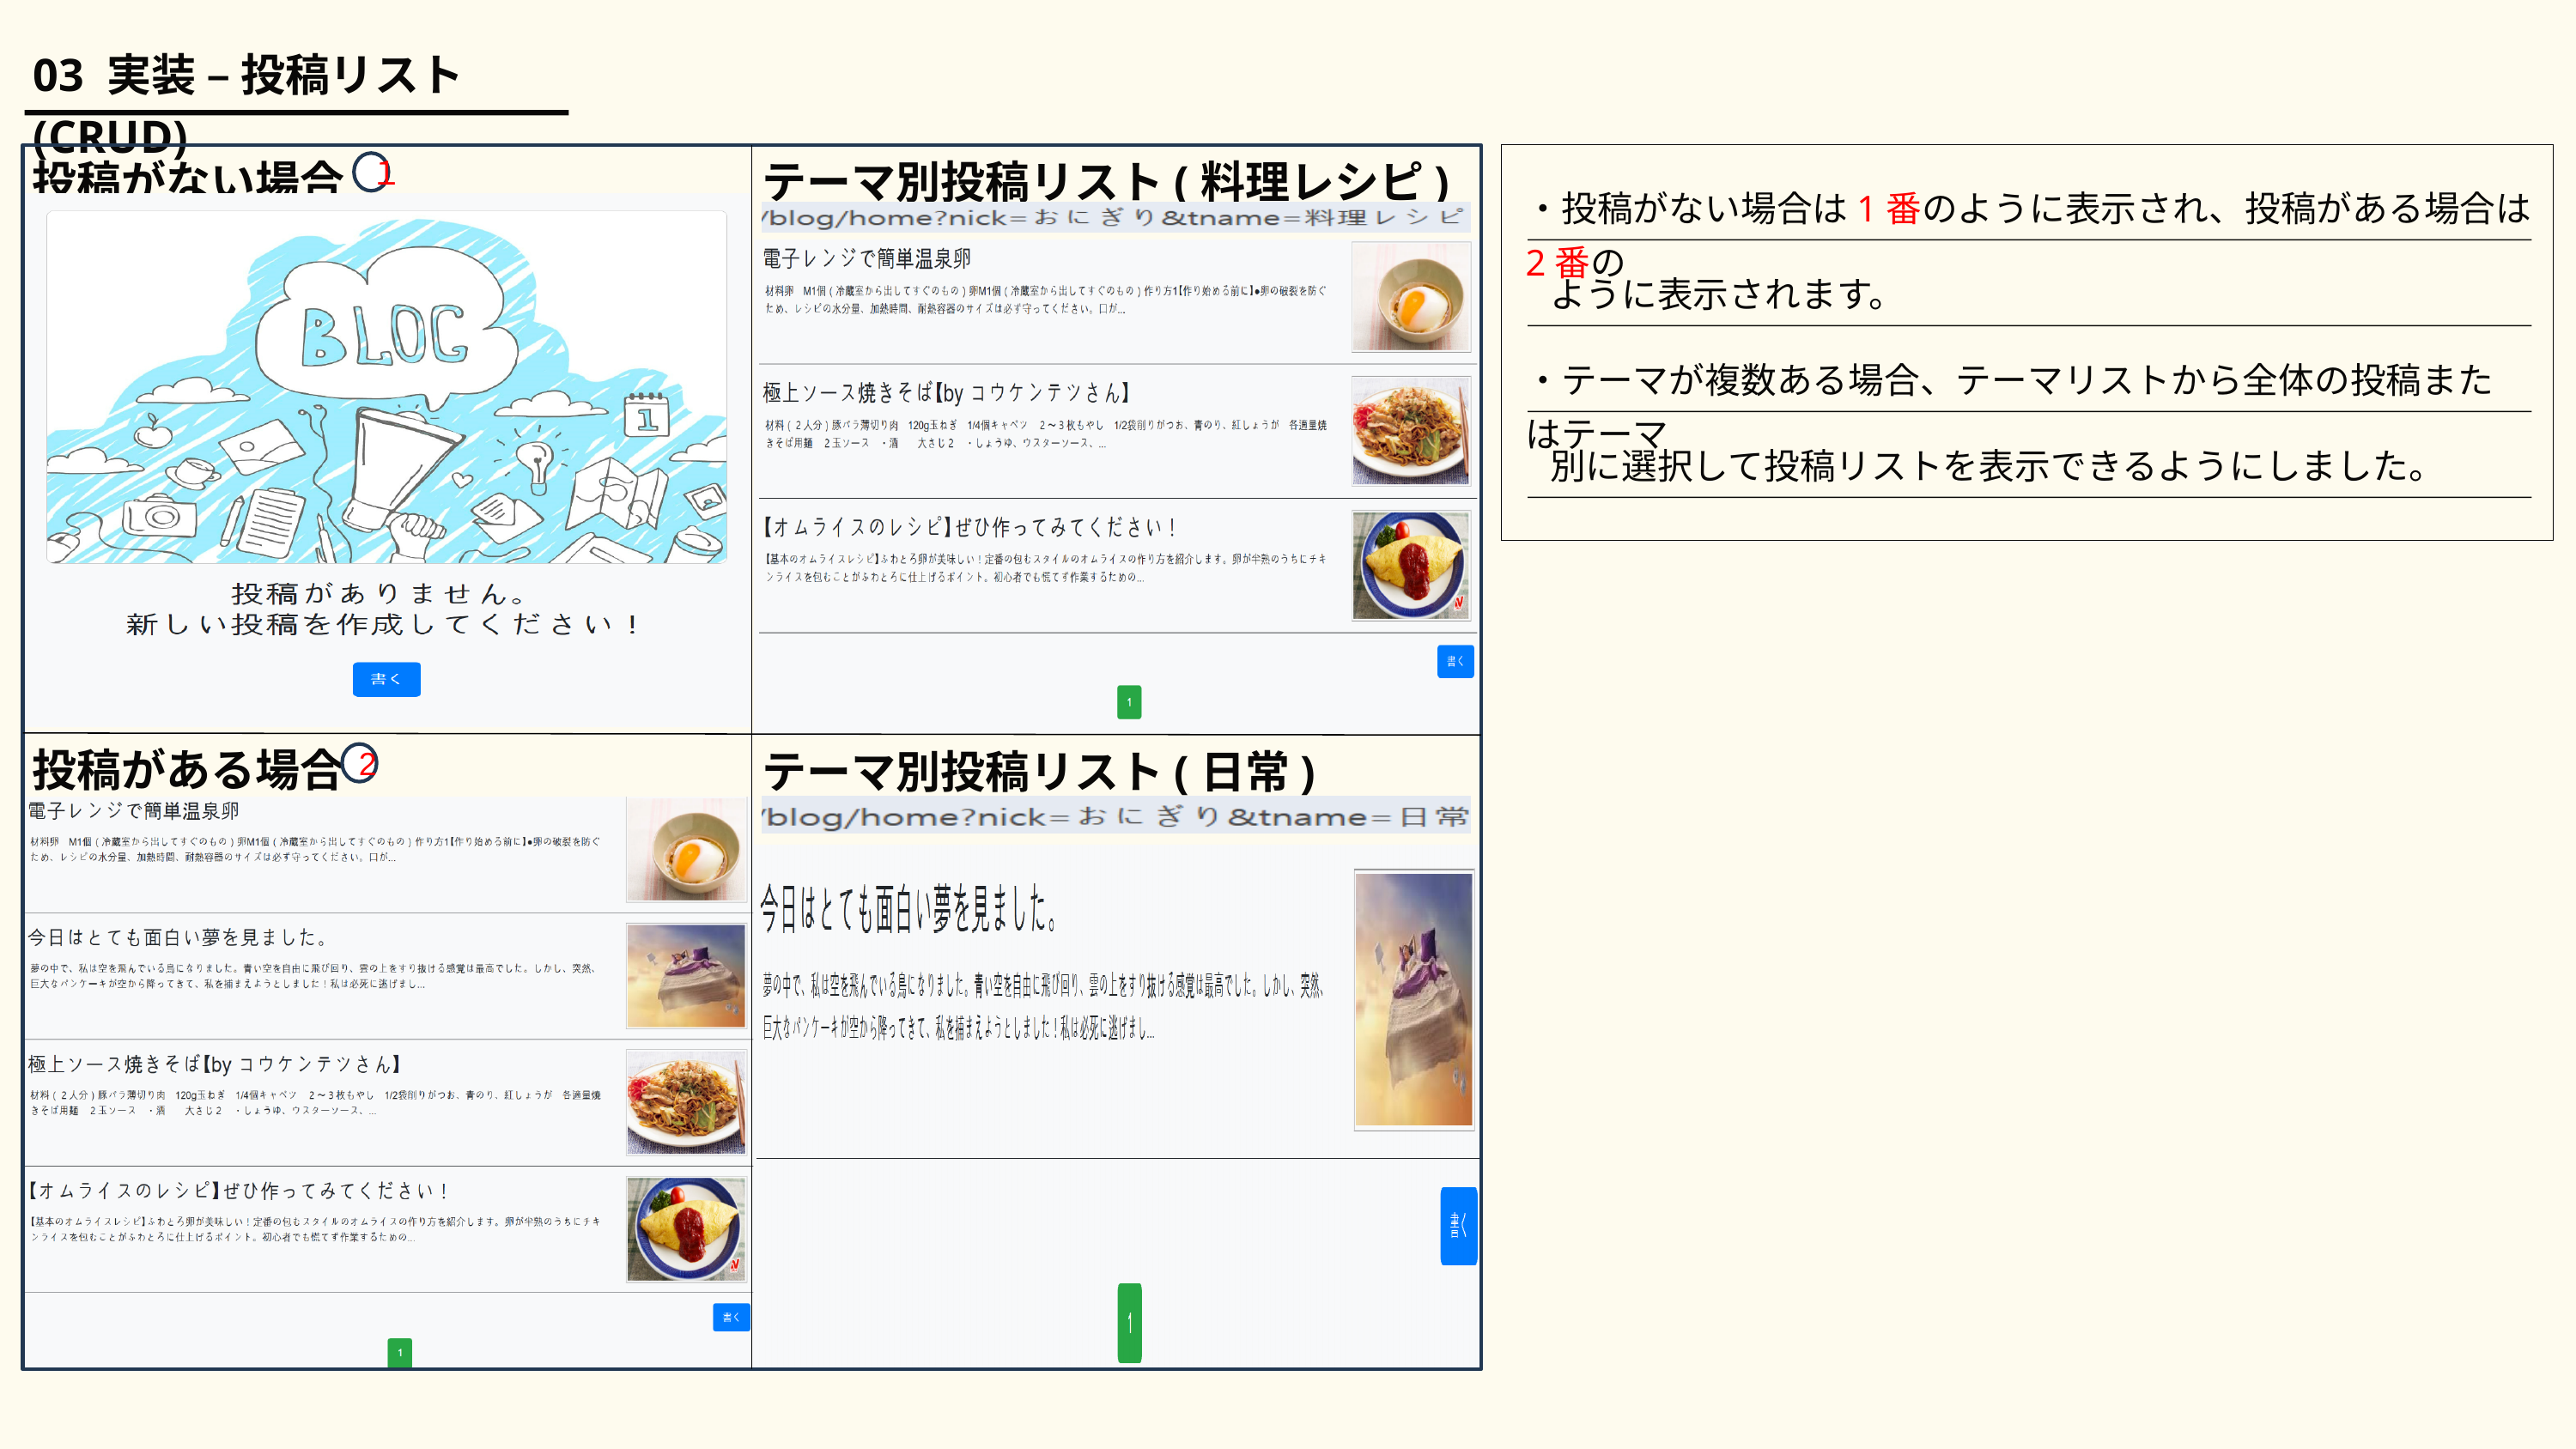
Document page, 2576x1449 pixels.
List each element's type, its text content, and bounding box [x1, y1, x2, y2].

picture [22, 797, 751, 1370]
text_box 2 [340, 745, 379, 784]
text_box [756, 743, 1483, 846]
picture [753, 797, 1481, 1370]
picture [753, 239, 1481, 732]
text_box 03 実装 – 投稿リスト(CRUD) [33, 37, 612, 143]
picture [21, 193, 750, 727]
text_box １ [352, 151, 391, 192]
text_box [21, 143, 1483, 241]
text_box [22, 732, 1482, 736]
picture [762, 202, 1471, 233]
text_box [1501, 144, 2554, 541]
picture [762, 796, 1471, 834]
text_box [21, 742, 748, 797]
